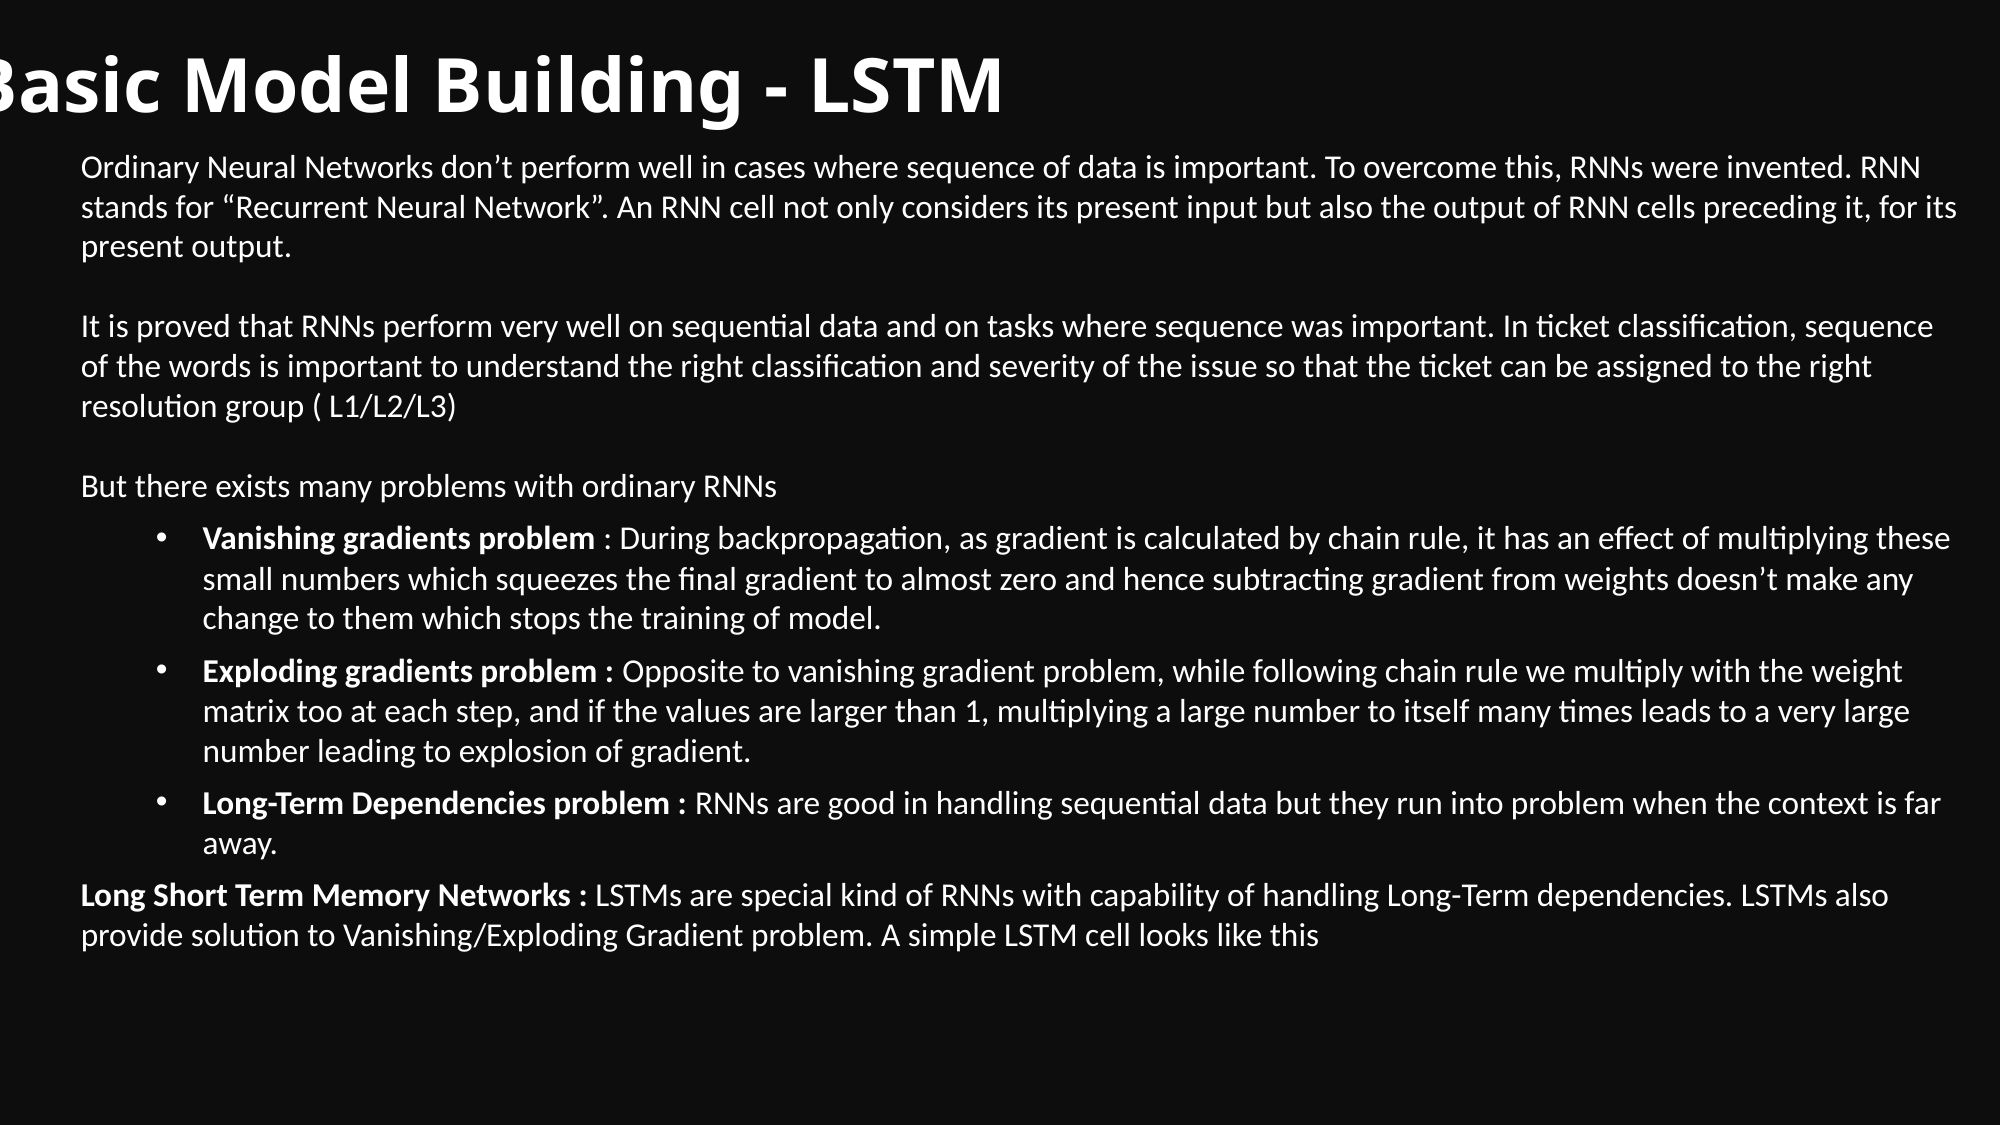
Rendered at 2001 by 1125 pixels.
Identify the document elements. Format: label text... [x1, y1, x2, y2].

text_box Basic Model Building - LSTM [0, 40, 1042, 137]
text_box Ordinary Neural Networks don’t perform well in cases where sequence of data is important. To overcome this, RNNs were invented. RNN stands for “Recurrent Neural Network”. An RNN cell not only considers its present input but also the output of RNN cells preceding it, for its present output. It is proved that RNNs perform very well on sequential data and on tasks where sequence was important. In ticket classification, sequence of the words is important to understand the right classification and severity of the issue so that the ticket can be assigned to the right resolution group ( L1/L2/L3) But there exists many problems with ordinary RNNs Vanishing gradients problem : During backpropagation, as gradient is calculated by chain rule, it has an effect of multiplying these small numbers which squeezes the final gradient to almost zero and hence subtracting gradient from weights doesn’t make any change to them which stops the training of model. Exploding gradients problem : Opposite to vanishing gradient problem, while following chain rule we multiply with the weight matrix too at each step, and if the values are larger than 1, multiplying a large number to itself many times leads to a very large number leading to explosion of gradient. Long-Term Dependencies problem : RNNs are good in handling sequential data but they run into problem when the context is far away. Long Short Term Memory Networks : LSTMs are special kind of RNNs with capability of handling Long-Term dependencies. LSTMs also provide solution to Vanishing/Exploding Gradient problem. A simple LSTM cell looks like this [66, 137, 1980, 1014]
